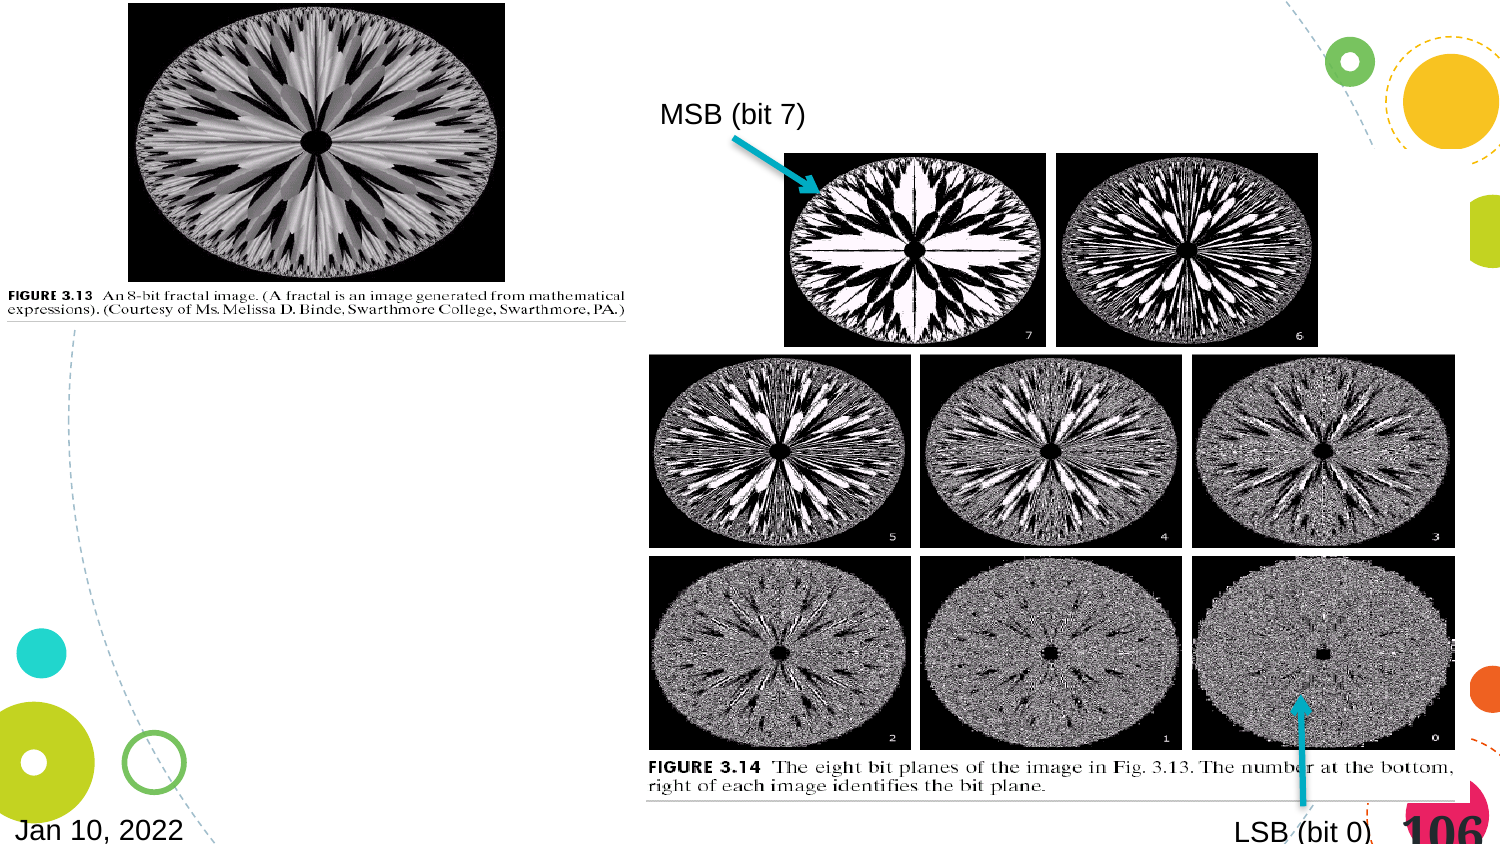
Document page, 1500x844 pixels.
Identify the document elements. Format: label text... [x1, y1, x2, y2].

text_box MSB (bit 7) [645, 87, 822, 138]
picture [638, 149, 1470, 804]
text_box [732, 138, 821, 194]
slide_number 106 [1388, 787, 1500, 844]
text_box LSB (bit 0) [1219, 811, 1388, 844]
picture [0, 0, 633, 327]
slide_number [0, 803, 300, 844]
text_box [1300, 694, 1304, 807]
